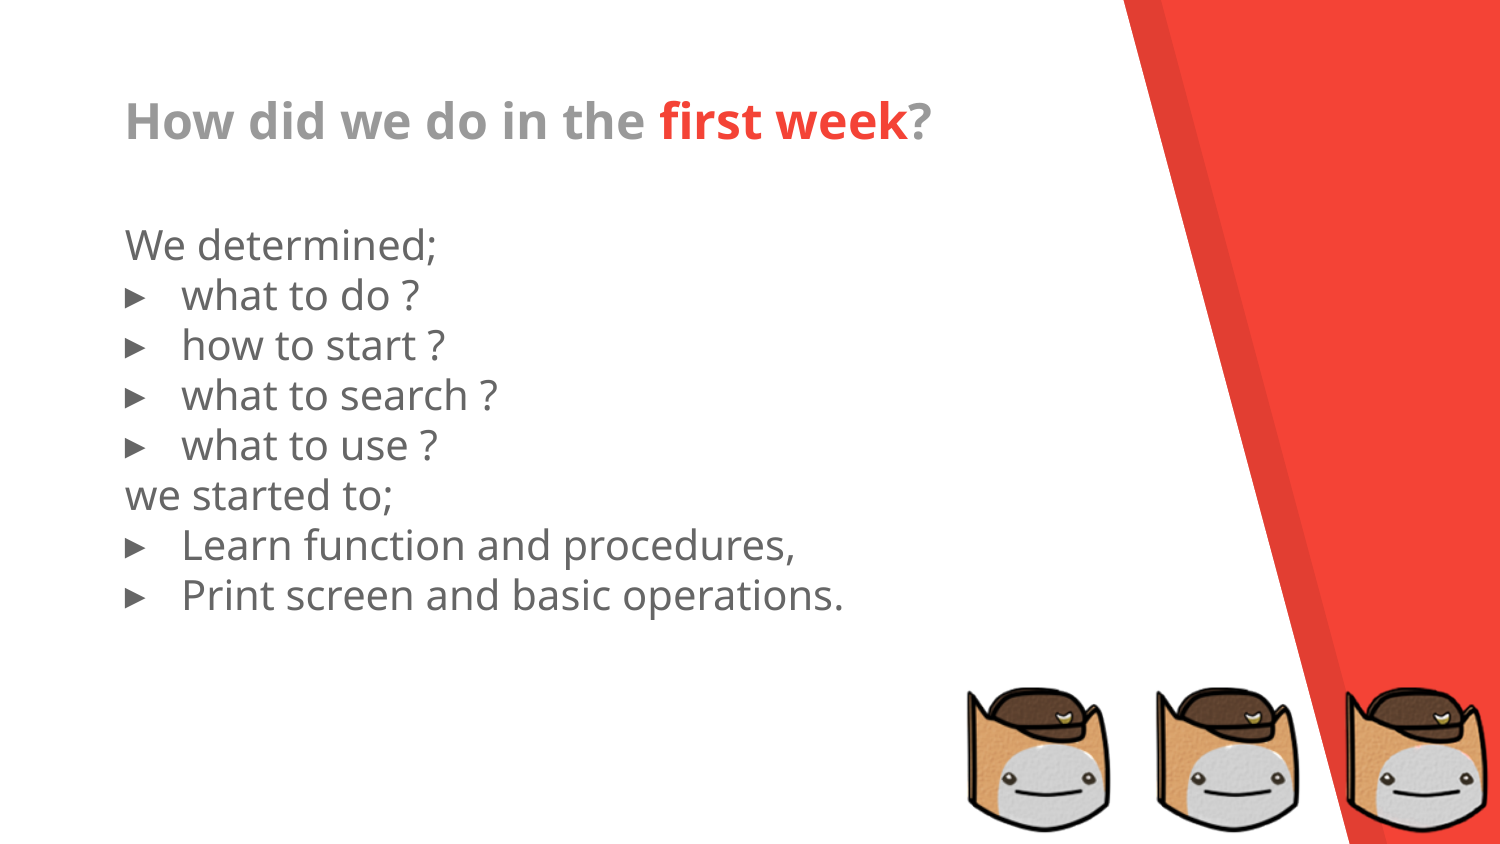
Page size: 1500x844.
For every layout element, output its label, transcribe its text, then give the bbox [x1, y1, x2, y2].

text_box How did we do in the first week? [109, 81, 1199, 157]
picture [1144, 677, 1312, 844]
picture [1333, 676, 1500, 844]
picture [955, 677, 1123, 844]
text_box We determined; what to do ? how to start ? what to search ? what to use ? we started to; Learn function and procedures, Print screen and basic operations. [109, 203, 1013, 636]
